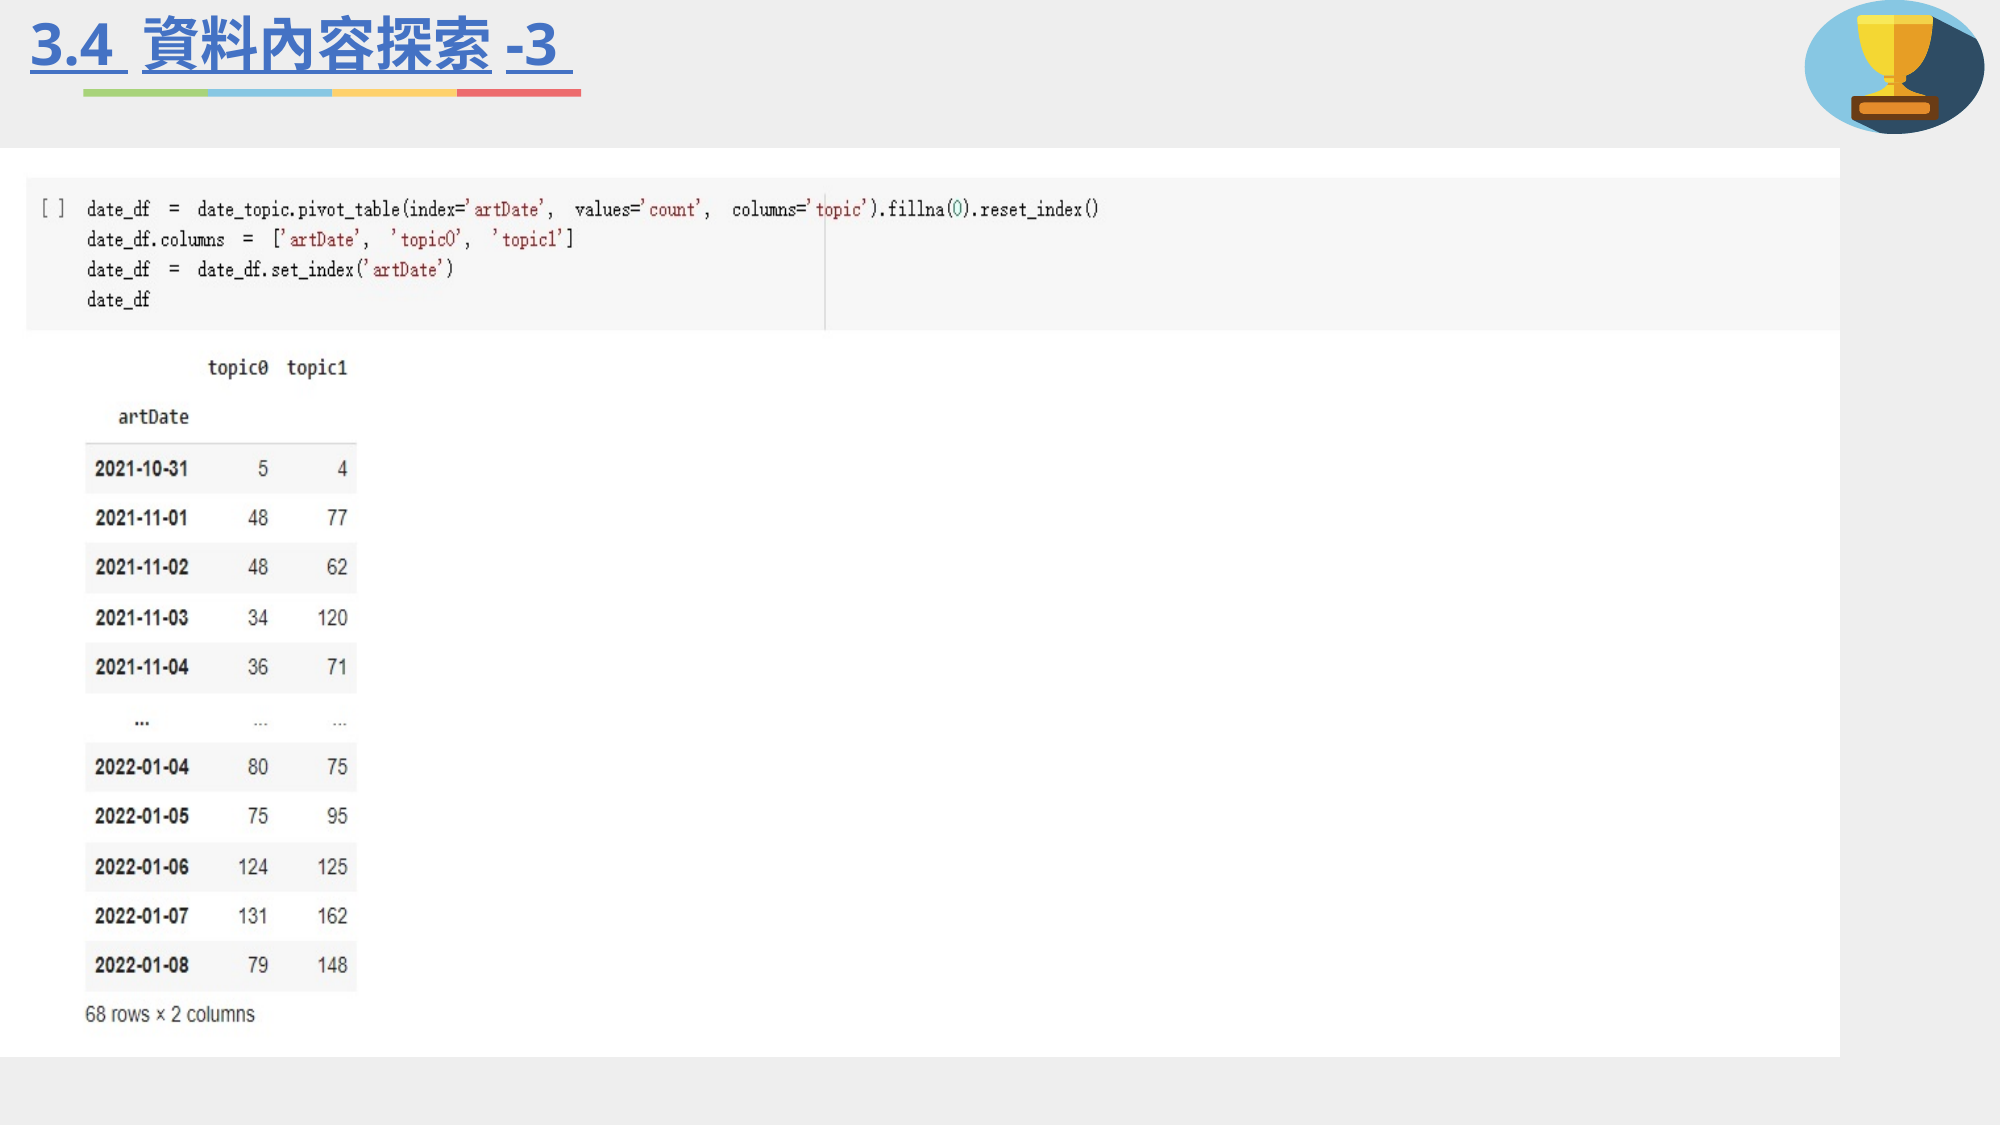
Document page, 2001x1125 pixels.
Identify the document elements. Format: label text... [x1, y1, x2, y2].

picture [0, 148, 1840, 1057]
text_box 3.4 資料內容探索-3 [15, 0, 991, 85]
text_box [1804, 0, 1985, 135]
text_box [83, 89, 582, 97]
